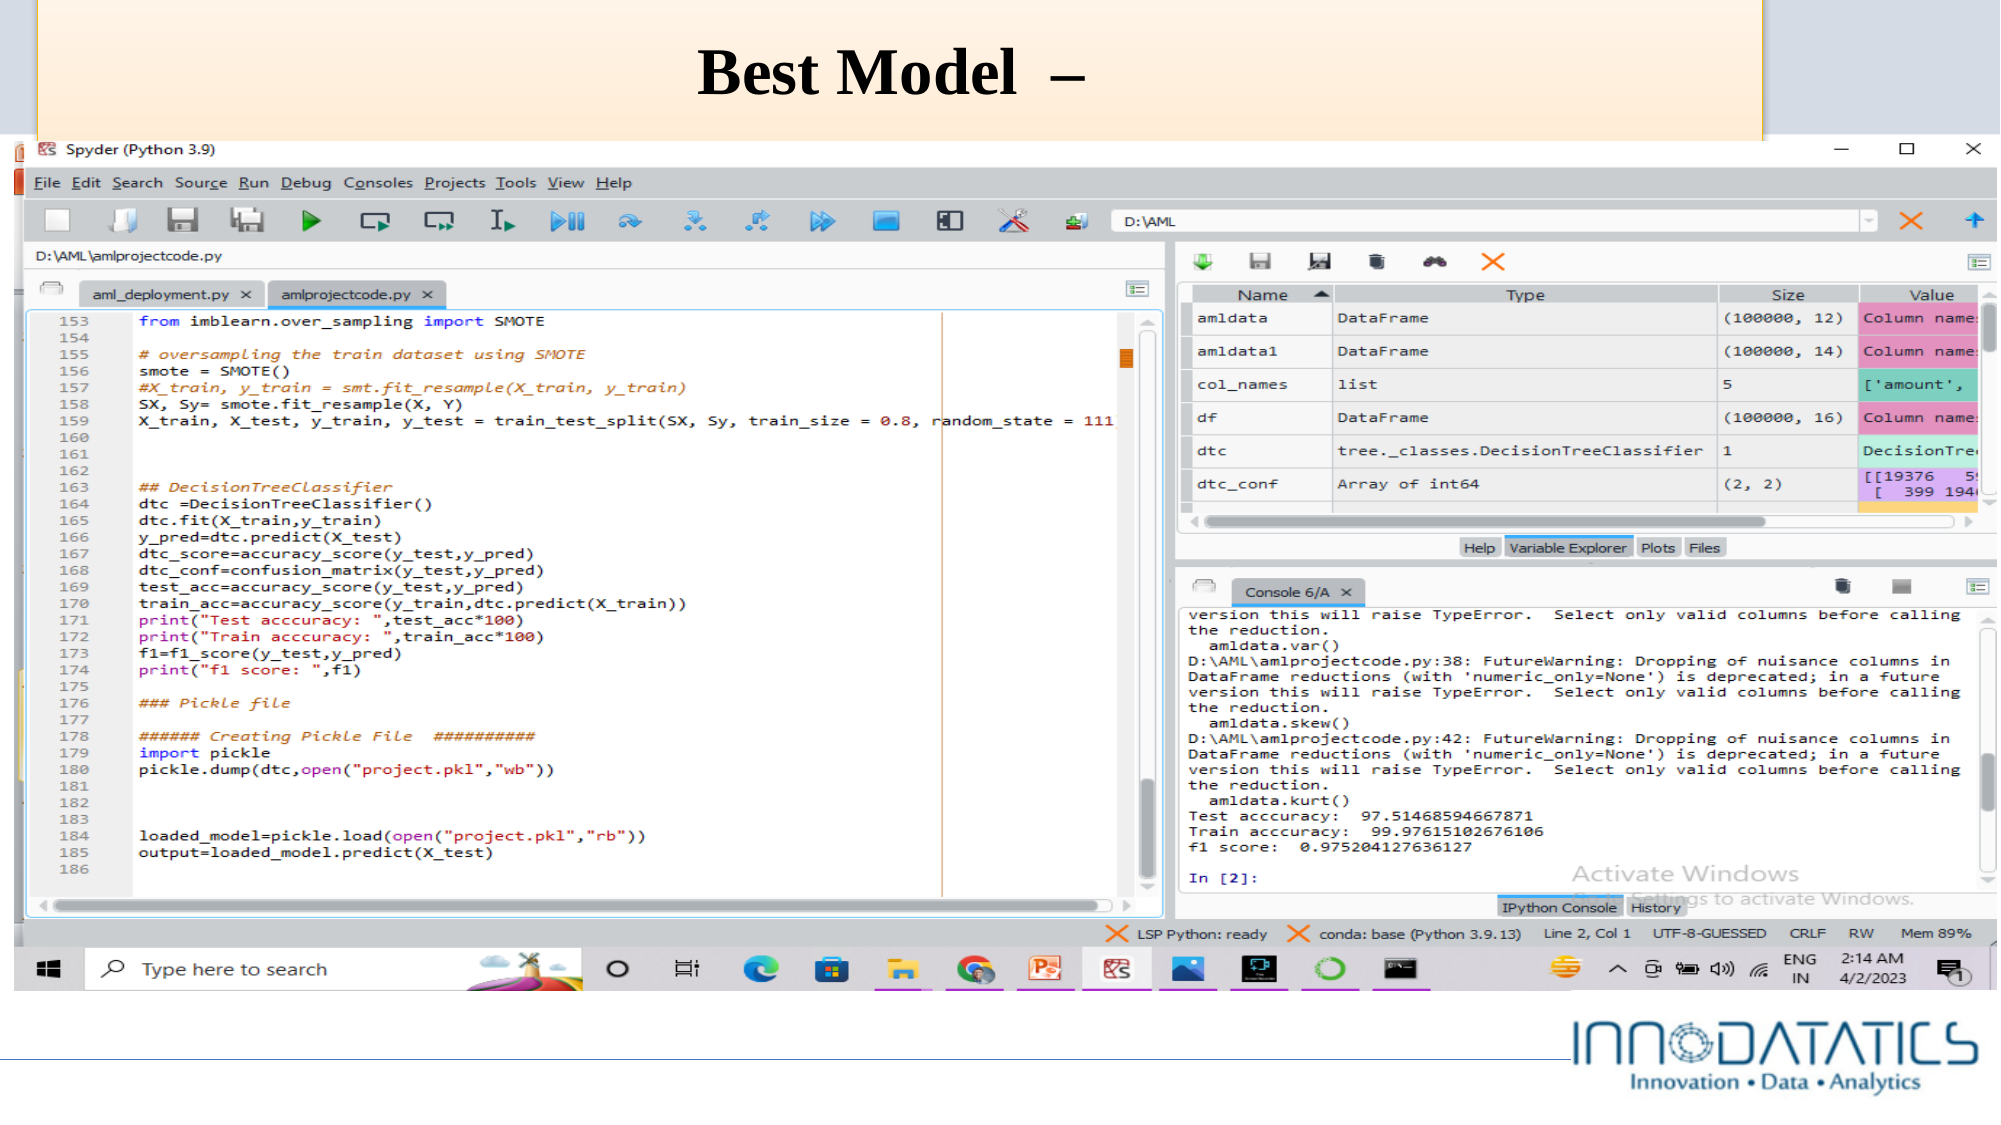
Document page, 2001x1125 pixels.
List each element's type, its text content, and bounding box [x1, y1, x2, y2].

picture [14, 141, 1998, 1124]
title Best Model – [37, 0, 1763, 138]
